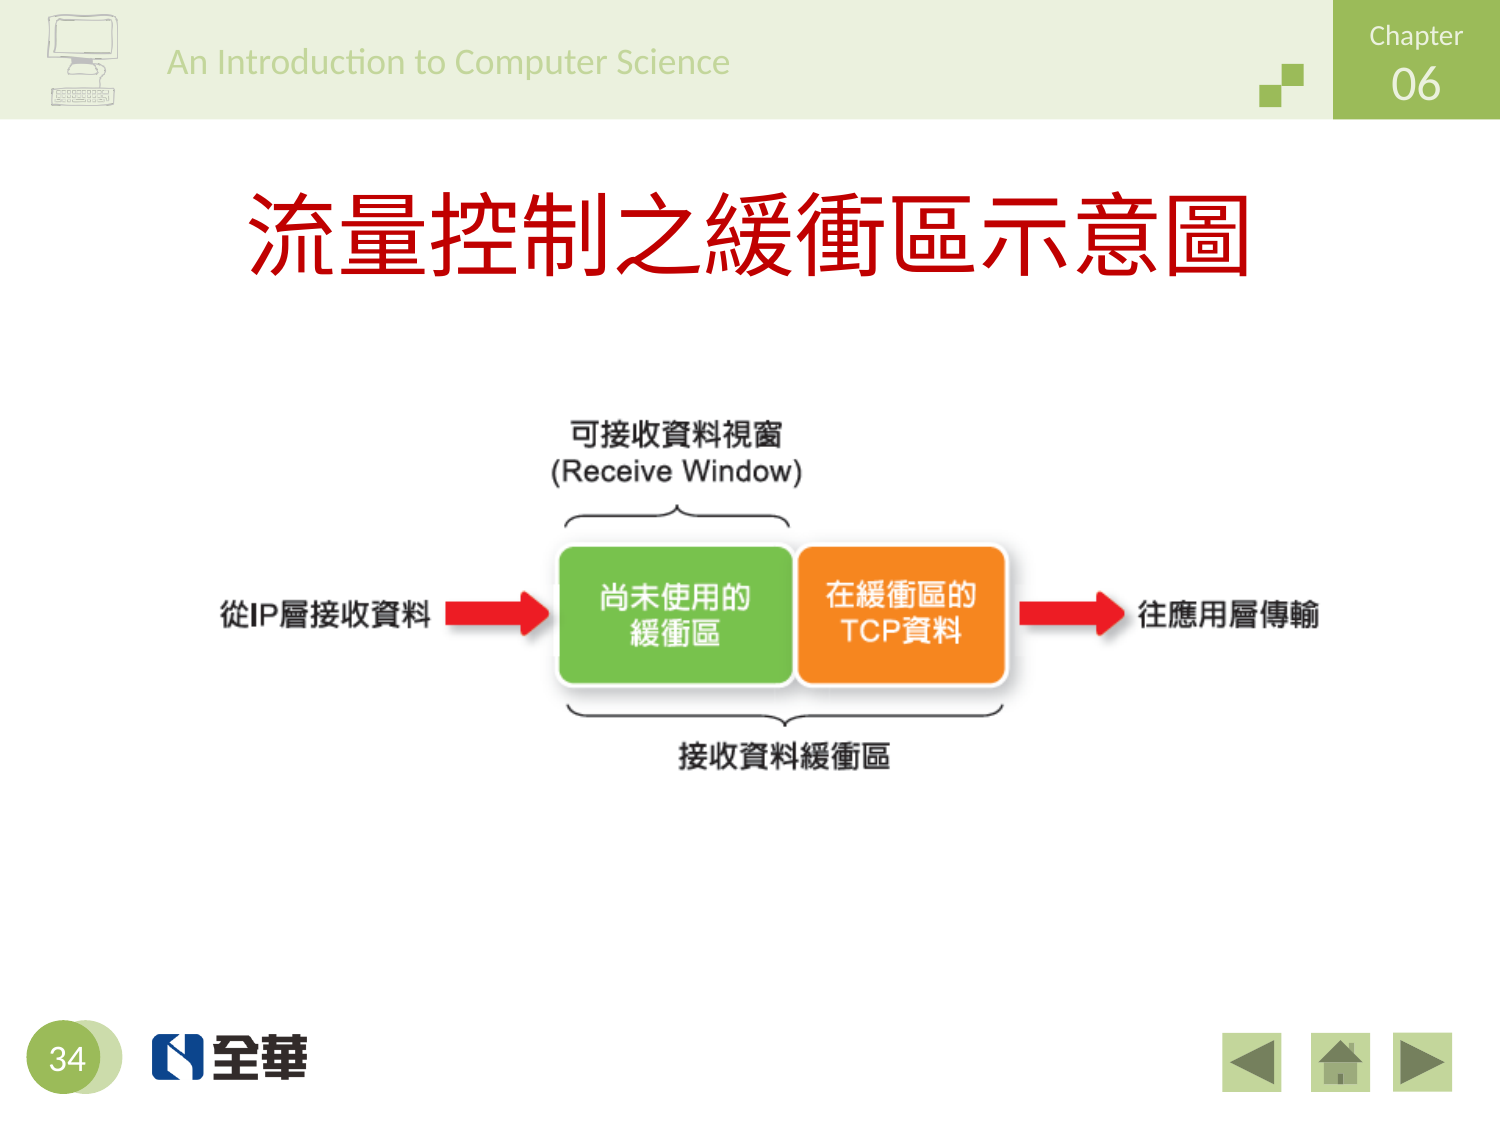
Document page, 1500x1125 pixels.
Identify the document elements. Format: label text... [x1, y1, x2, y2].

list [136, 399, 1364, 788]
picture [152, 1034, 307, 1080]
picture [47, 14, 118, 106]
title 流量控制之緩衝區示意圖 [75, 138, 1425, 327]
